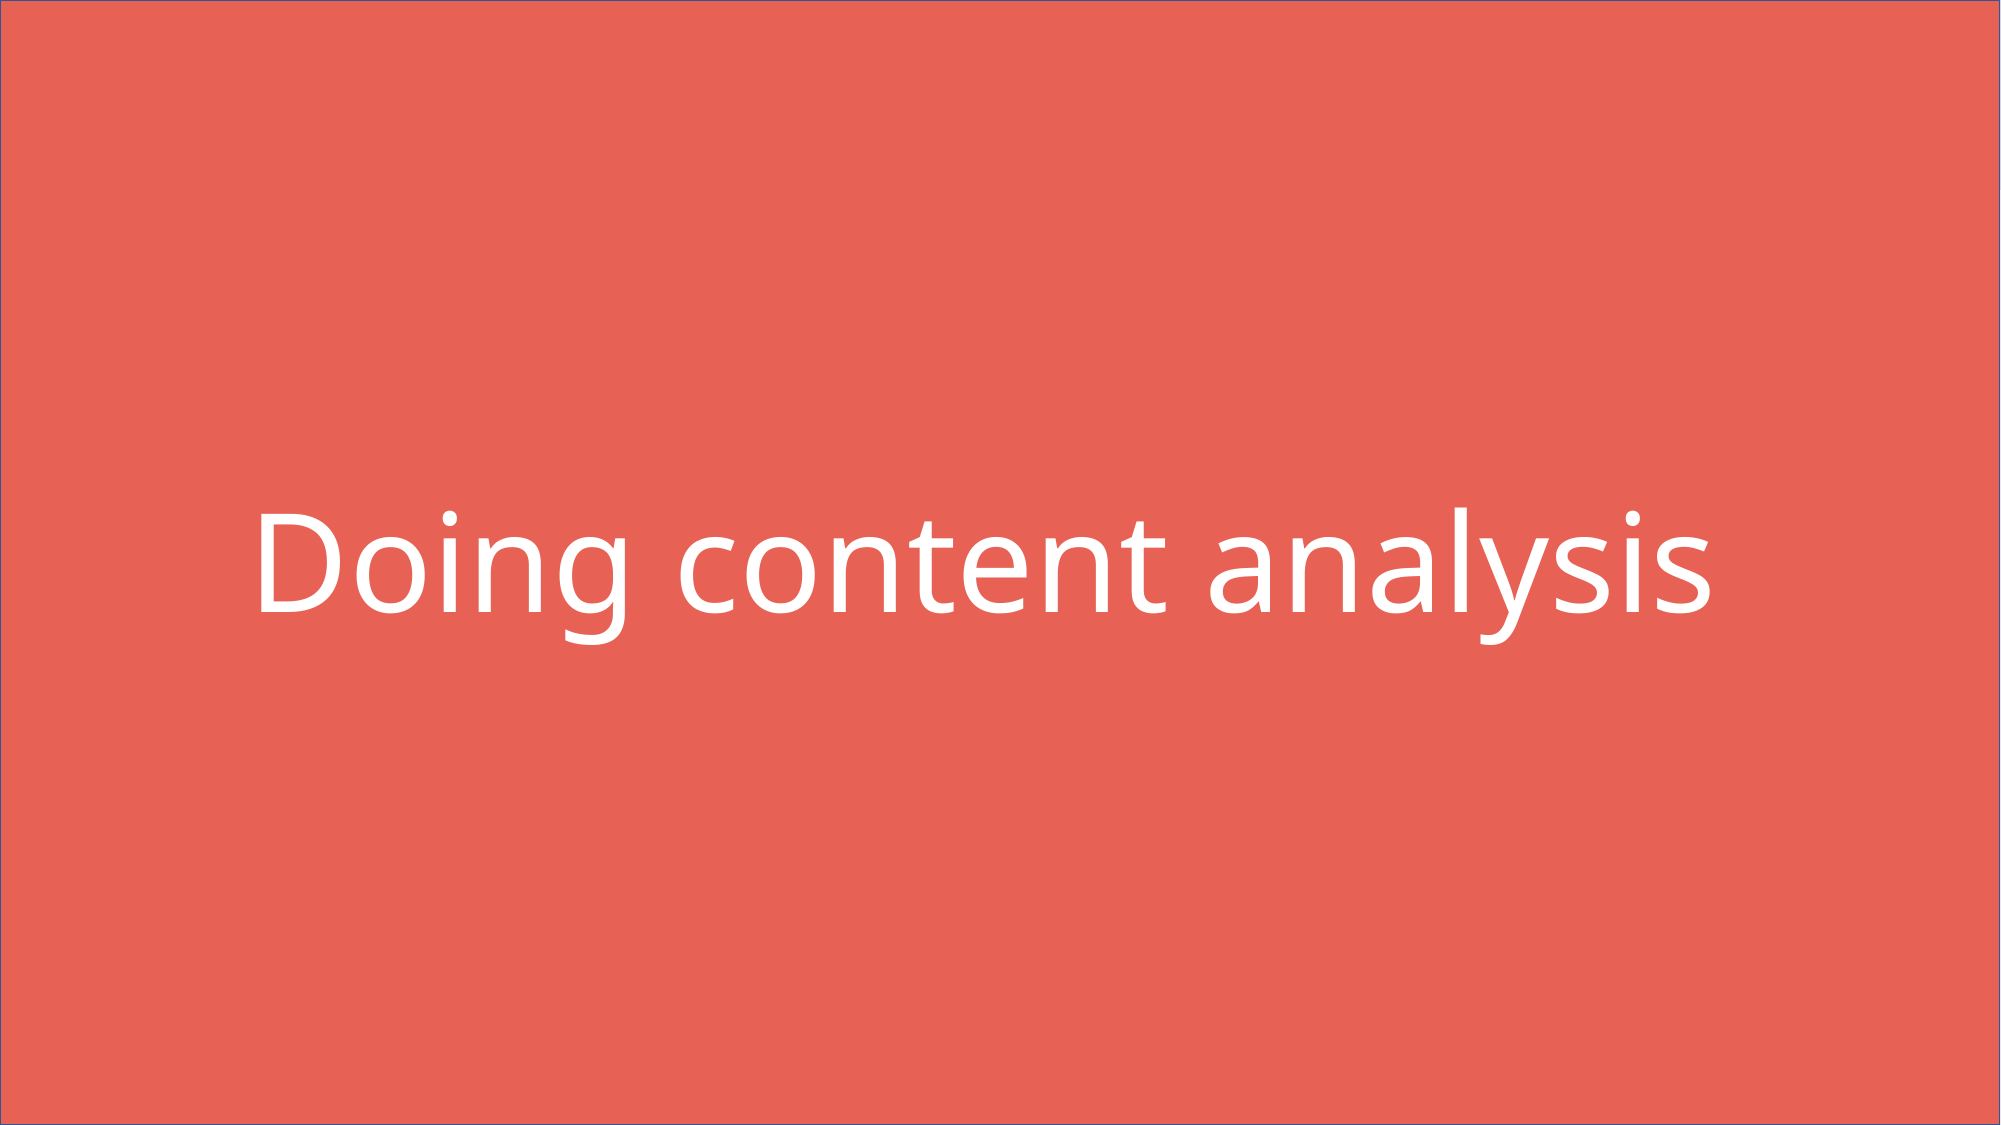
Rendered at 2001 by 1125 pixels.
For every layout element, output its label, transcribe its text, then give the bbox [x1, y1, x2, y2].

title Doing content analysis [171, 219, 1795, 651]
